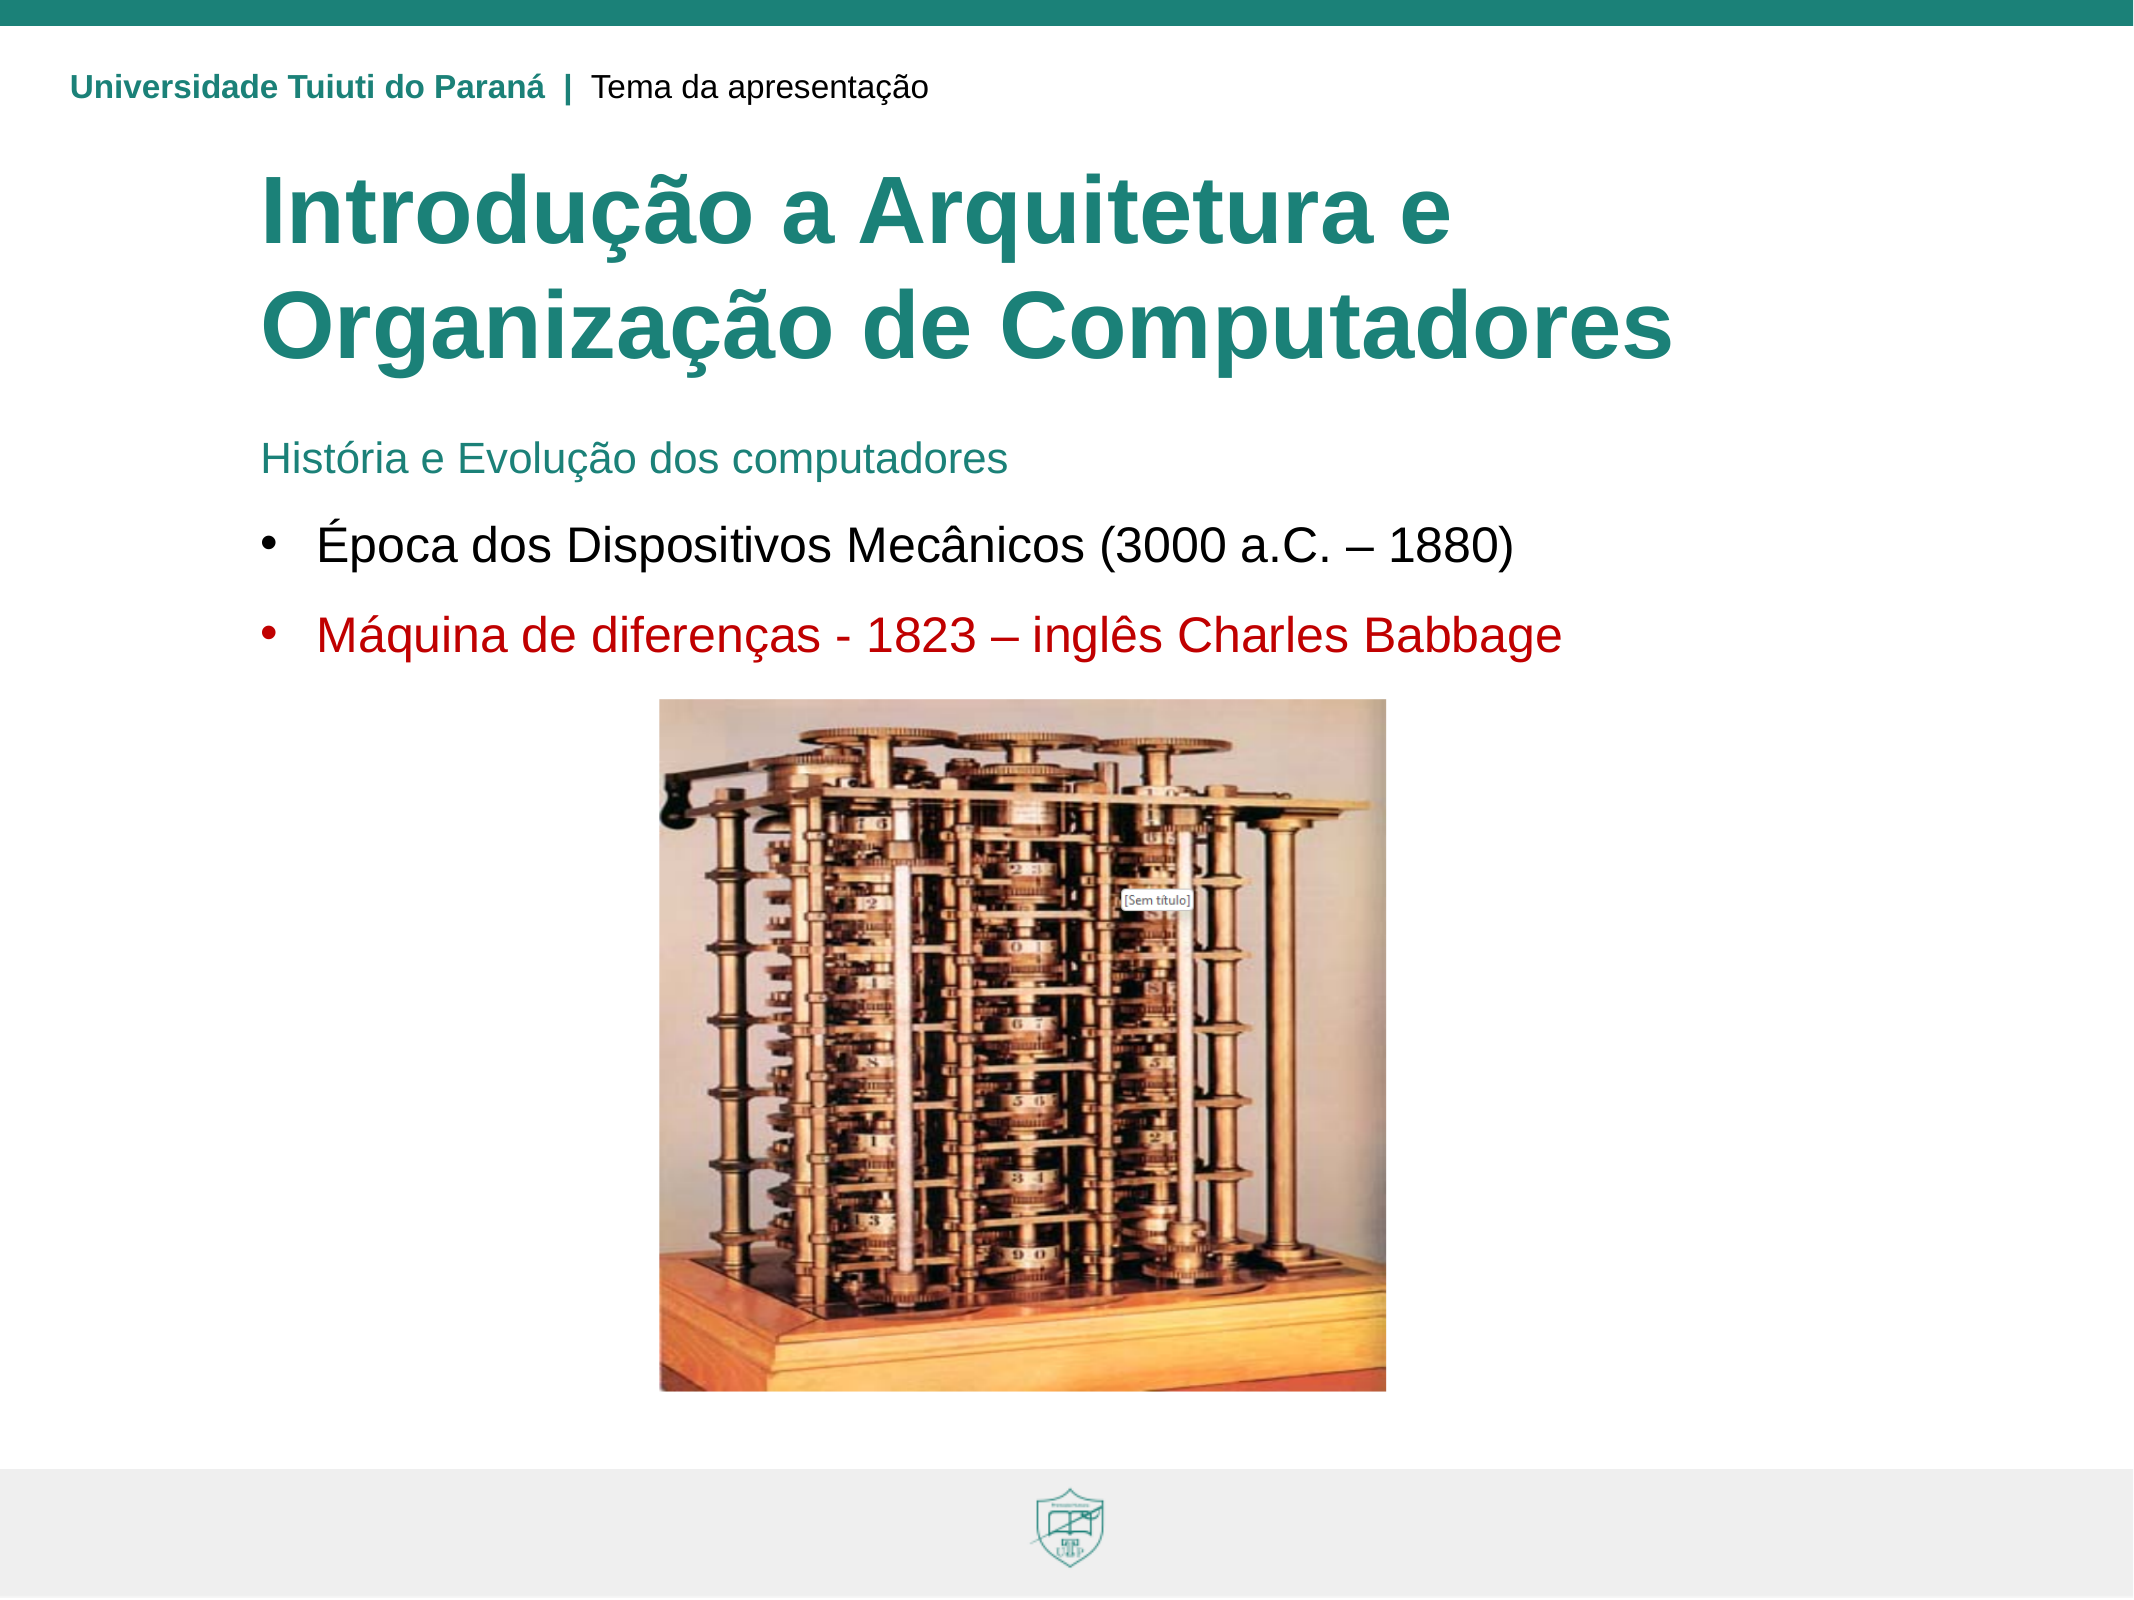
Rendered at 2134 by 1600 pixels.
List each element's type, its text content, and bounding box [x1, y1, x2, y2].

picture [0, 0, 2134, 26]
text_box Introdução a Arquitetura e Organização de Computadores História e Evolução dos computadores Época dos Dispositivos Mecânicos (3000 a.C. – 1880) Máquina de diferenças - 1823 – inglês Charles Babbage [254, 141, 1940, 669]
picture [654, 696, 1399, 1398]
text_box Universidade Tuiuti do Paraná | Tema da apresentação [63, 59, 936, 112]
picture [0, 1469, 2134, 1598]
